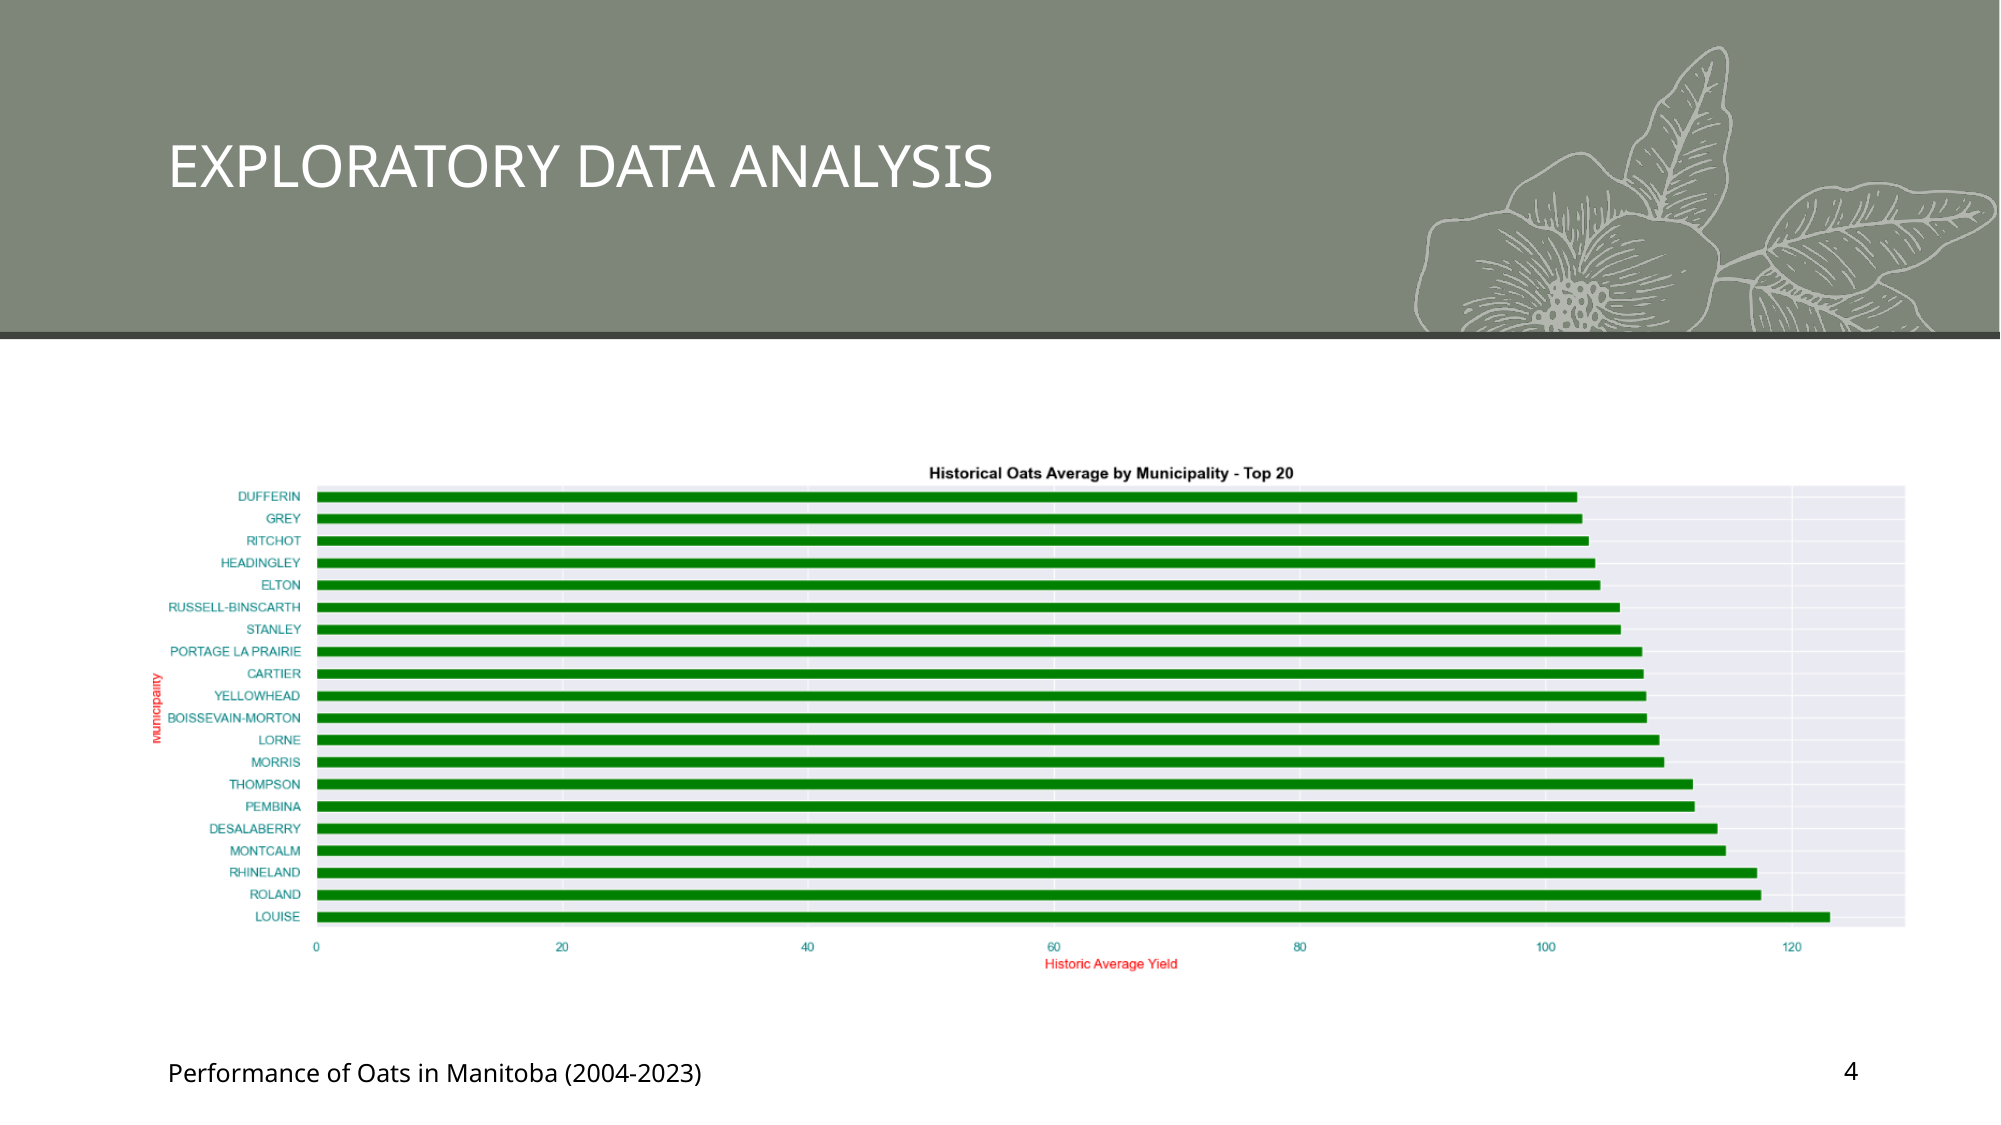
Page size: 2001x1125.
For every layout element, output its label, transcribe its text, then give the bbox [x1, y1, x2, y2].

picture [1389, 21, 2001, 336]
footer Performance of Oats in Manitoba (2004-2023) [153, 1042, 828, 1103]
slide_number 4 [1744, 1042, 1874, 1103]
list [153, 459, 1914, 975]
title EXPLORATORY DATA ANALYSIS [153, 37, 1716, 300]
